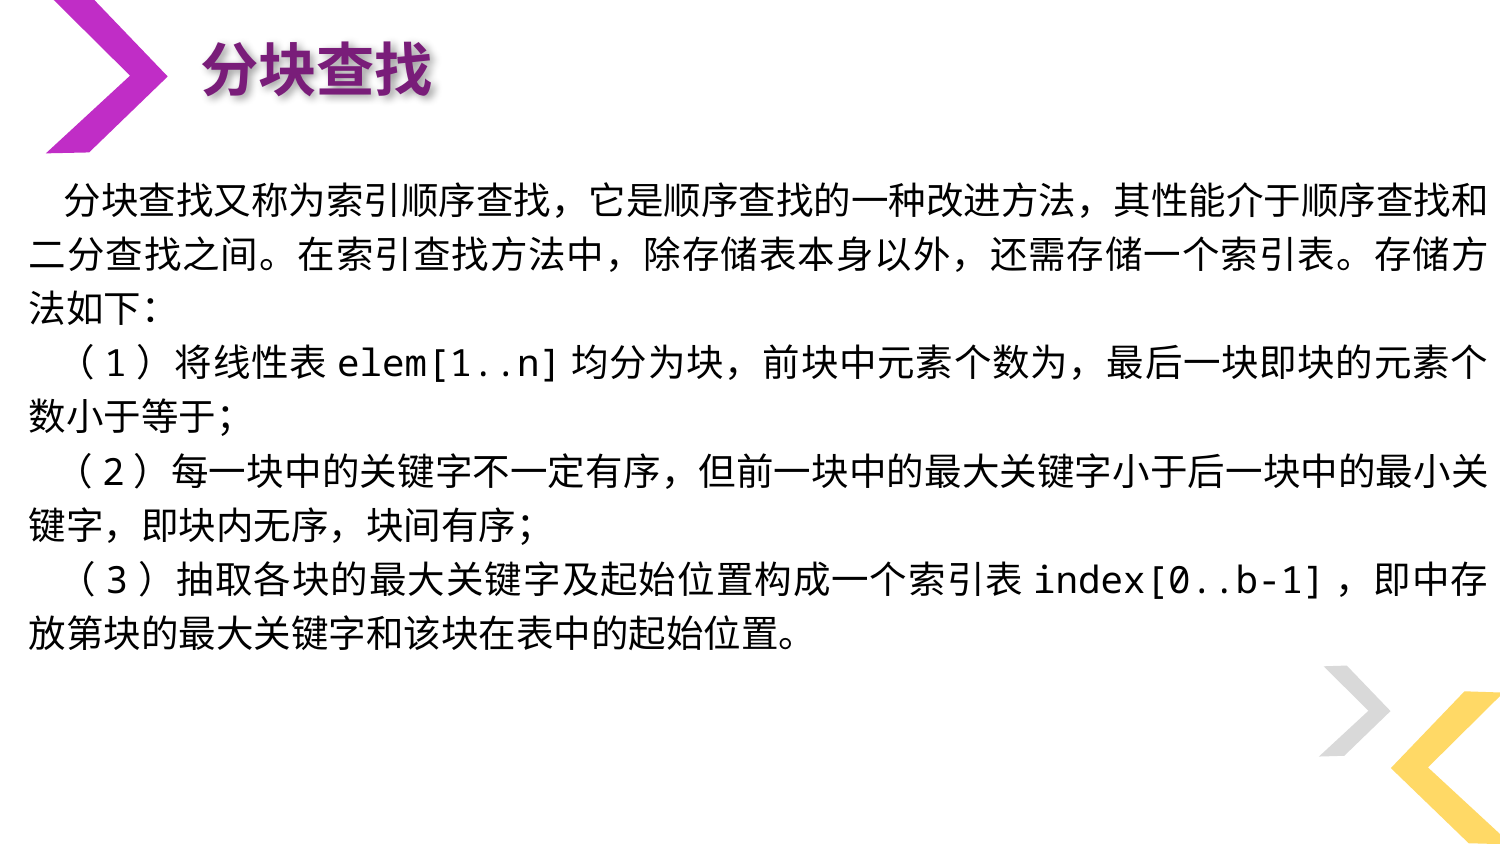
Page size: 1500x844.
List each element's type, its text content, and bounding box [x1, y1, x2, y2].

list 分块查找 [188, 35, 1214, 111]
